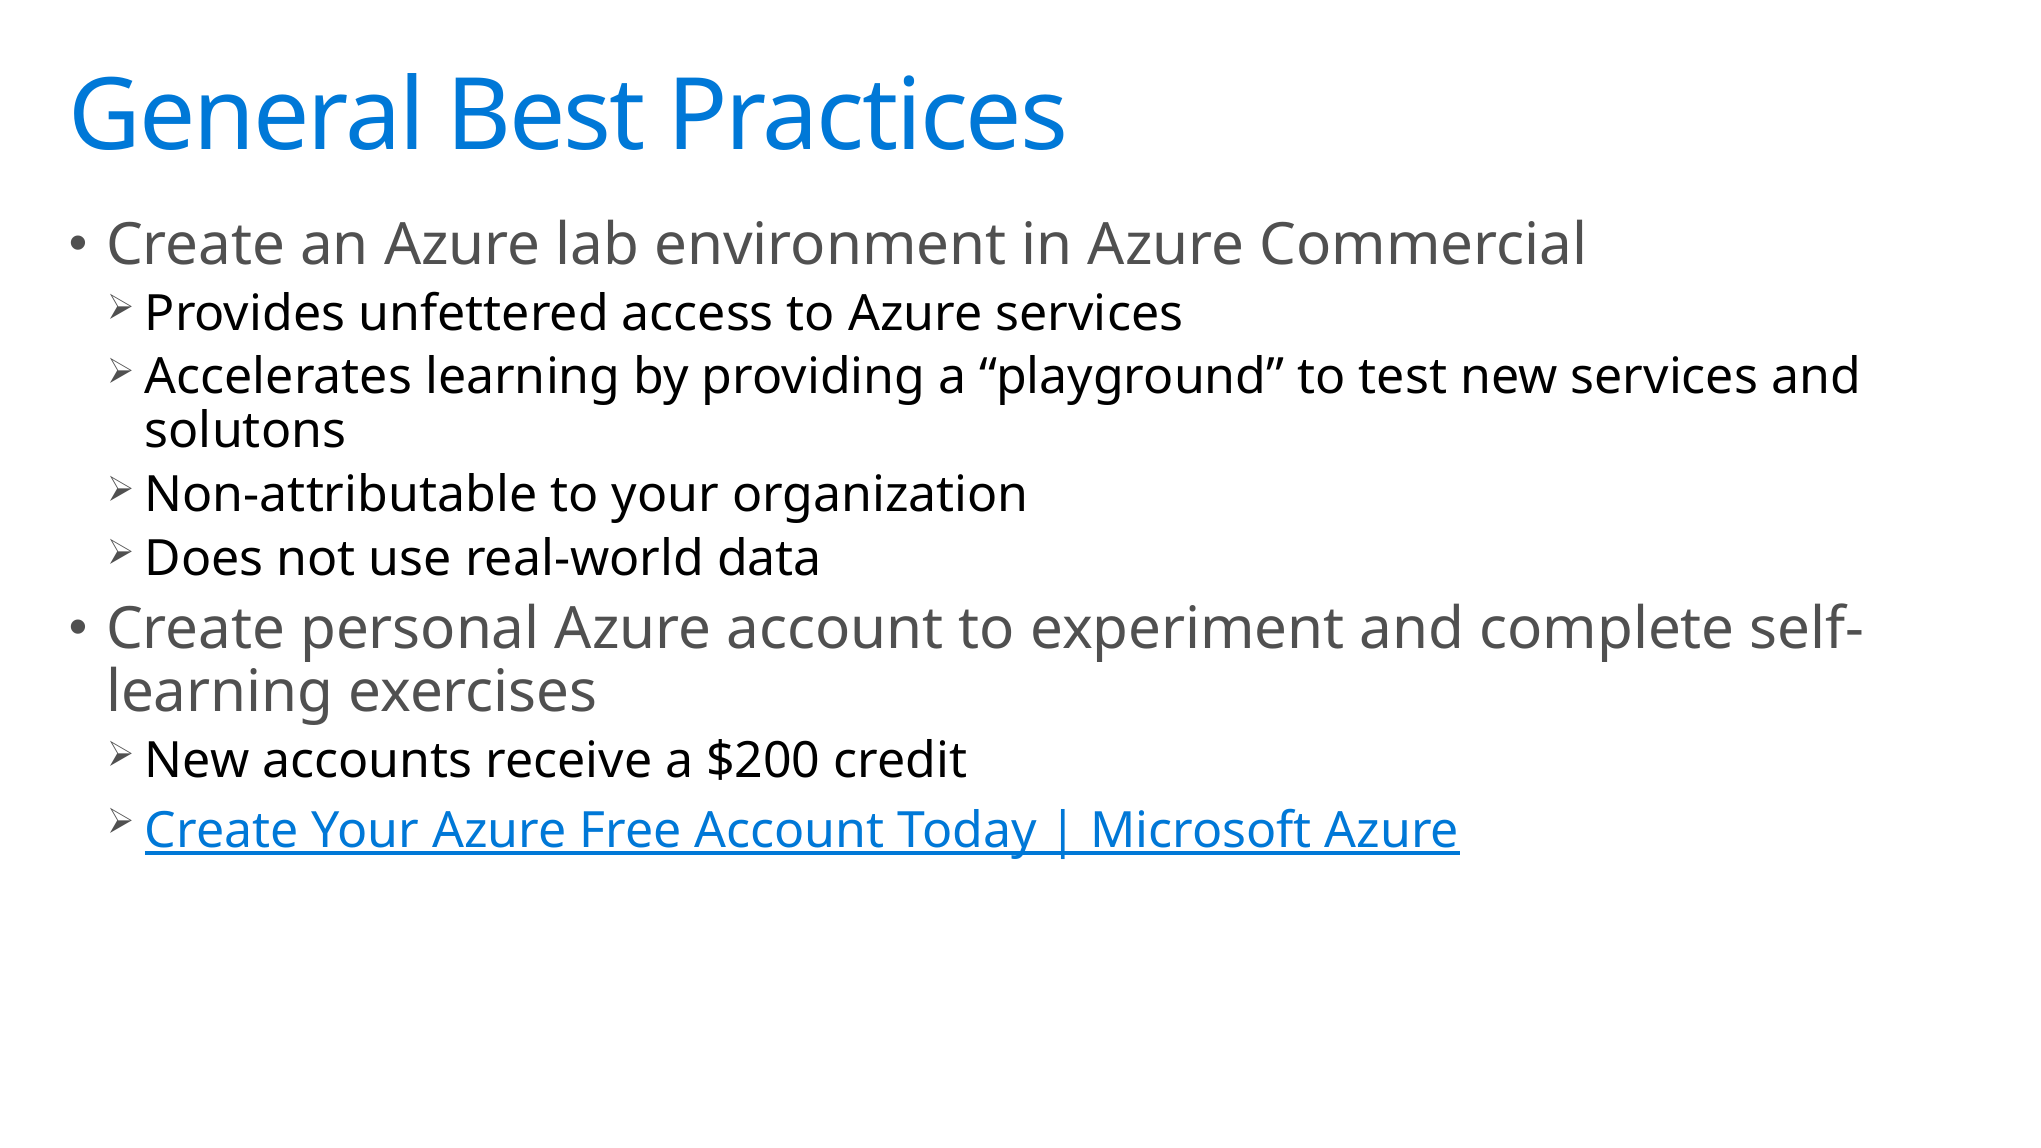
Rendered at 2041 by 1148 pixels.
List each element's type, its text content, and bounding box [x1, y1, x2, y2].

title General Best Practices [45, 48, 1996, 198]
list Create an Azure lab environment in Azure Commercial Provides unfettered access to Azure services Accelerates learning by providing a “playground” to test new services and solutons Non-attributable to your organization Does not use real-world data Create personal Azure account to experiment and complete self-learning exercises New accounts receive a $200 credit Create Your Azure Free Account Today | Microsoft Azure [45, 198, 1996, 835]
